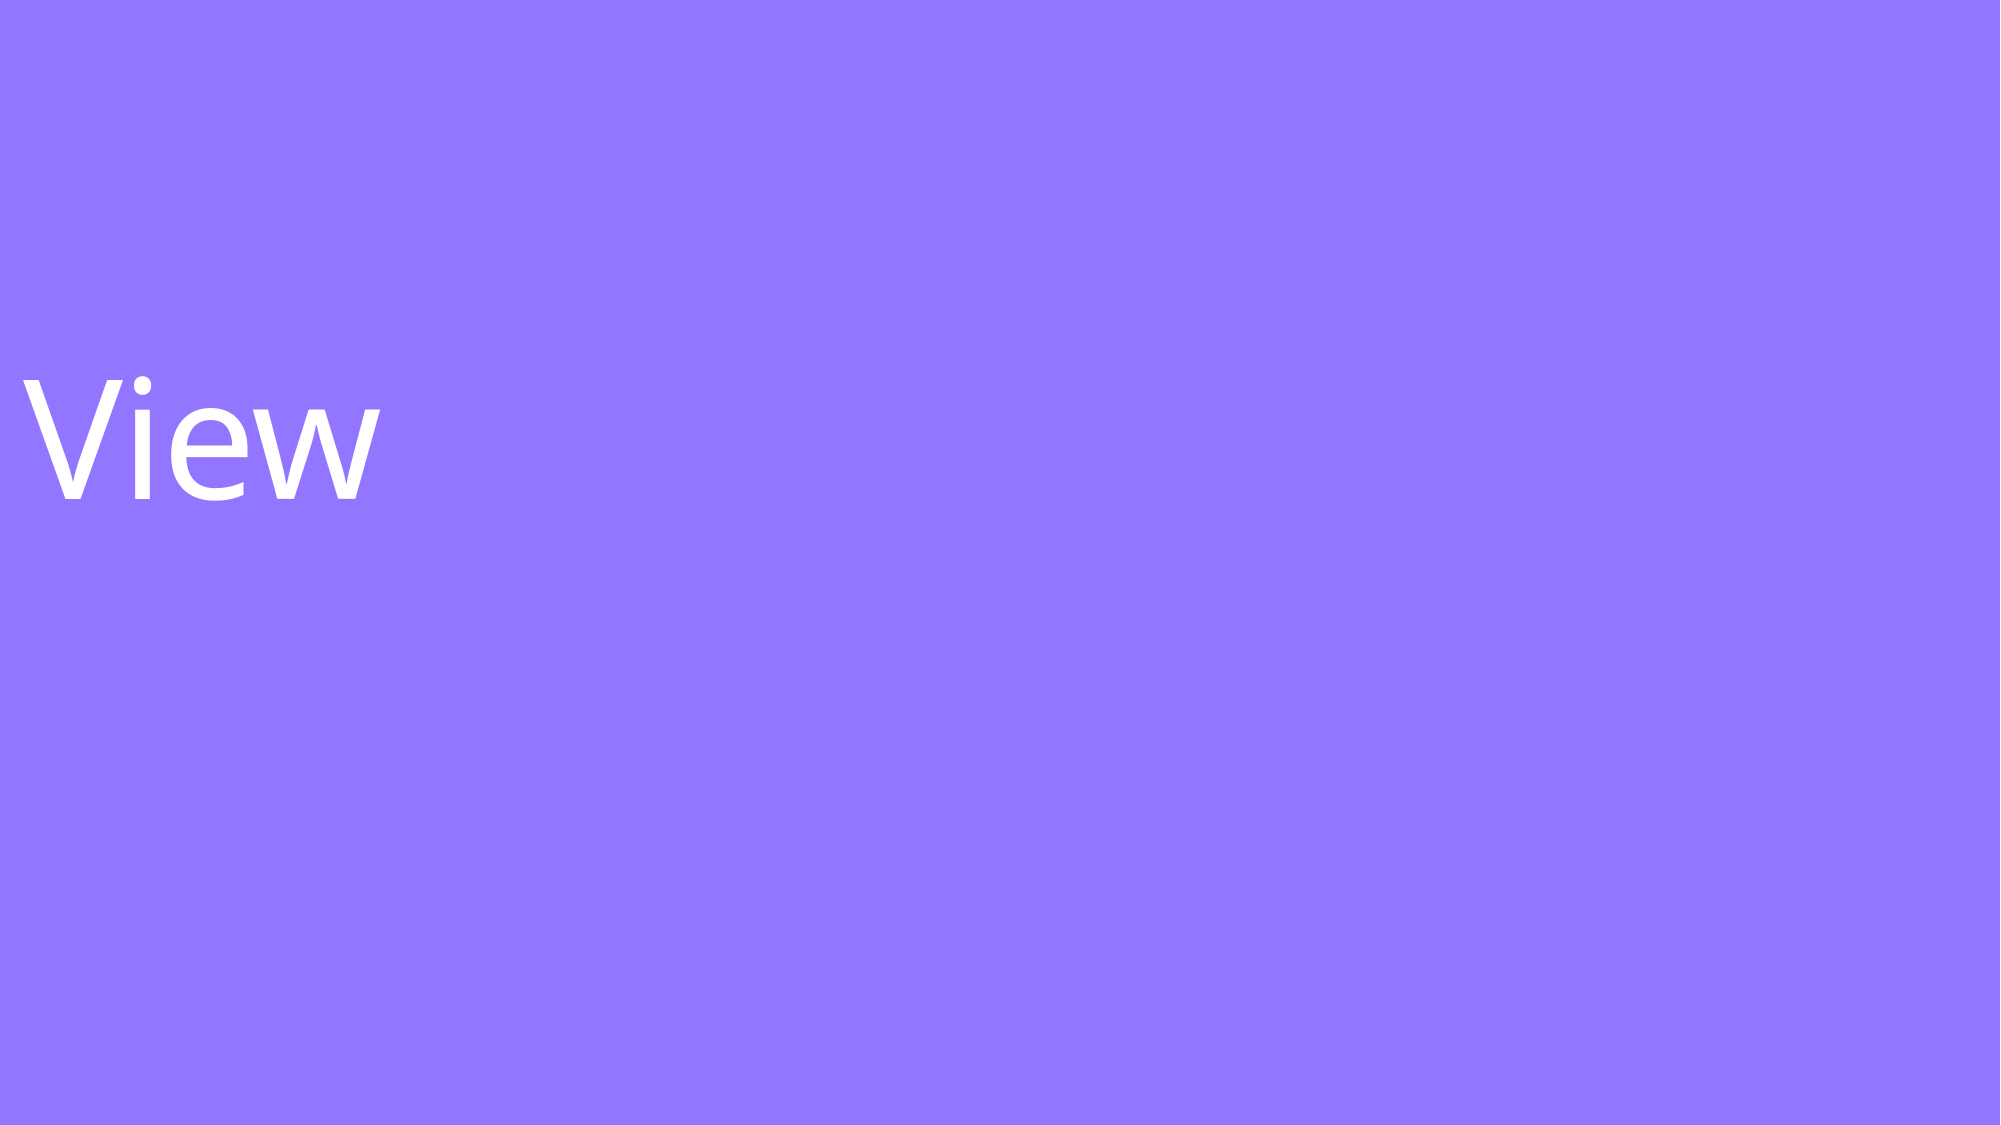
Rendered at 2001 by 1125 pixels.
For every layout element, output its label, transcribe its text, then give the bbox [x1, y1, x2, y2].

title View [0, 340, 1912, 636]
